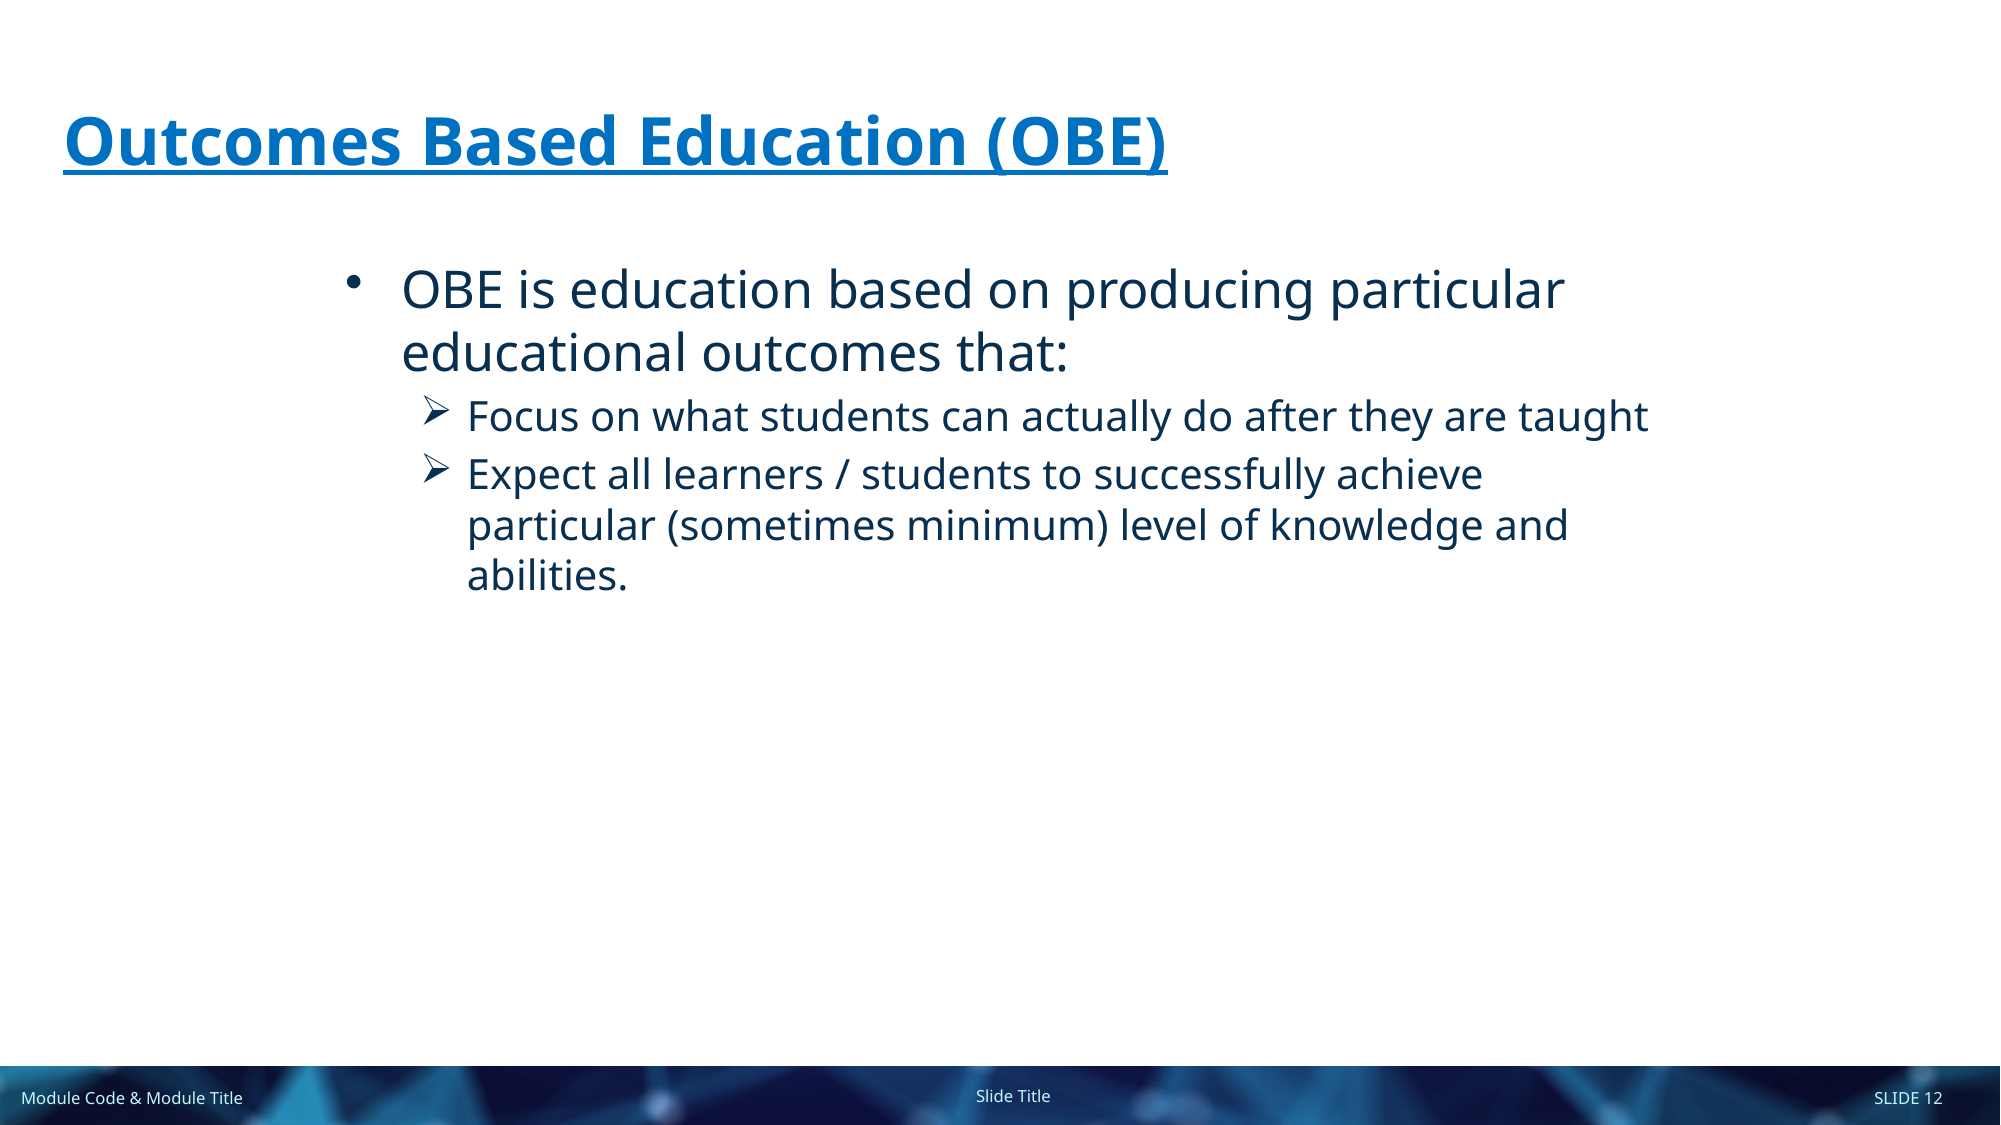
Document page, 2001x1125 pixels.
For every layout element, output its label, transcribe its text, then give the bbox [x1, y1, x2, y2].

list OBE is education based on producing particular educational outcomes that: Focus on what students can actually do after they are taught Expect all learners / students to successfully achieve particular (sometimes minimum) level of knowledge and abilities. [329, 249, 1680, 1021]
title Outcomes Based Education (OBE) [48, 45, 1764, 233]
picture [0, 1066, 2000, 1125]
